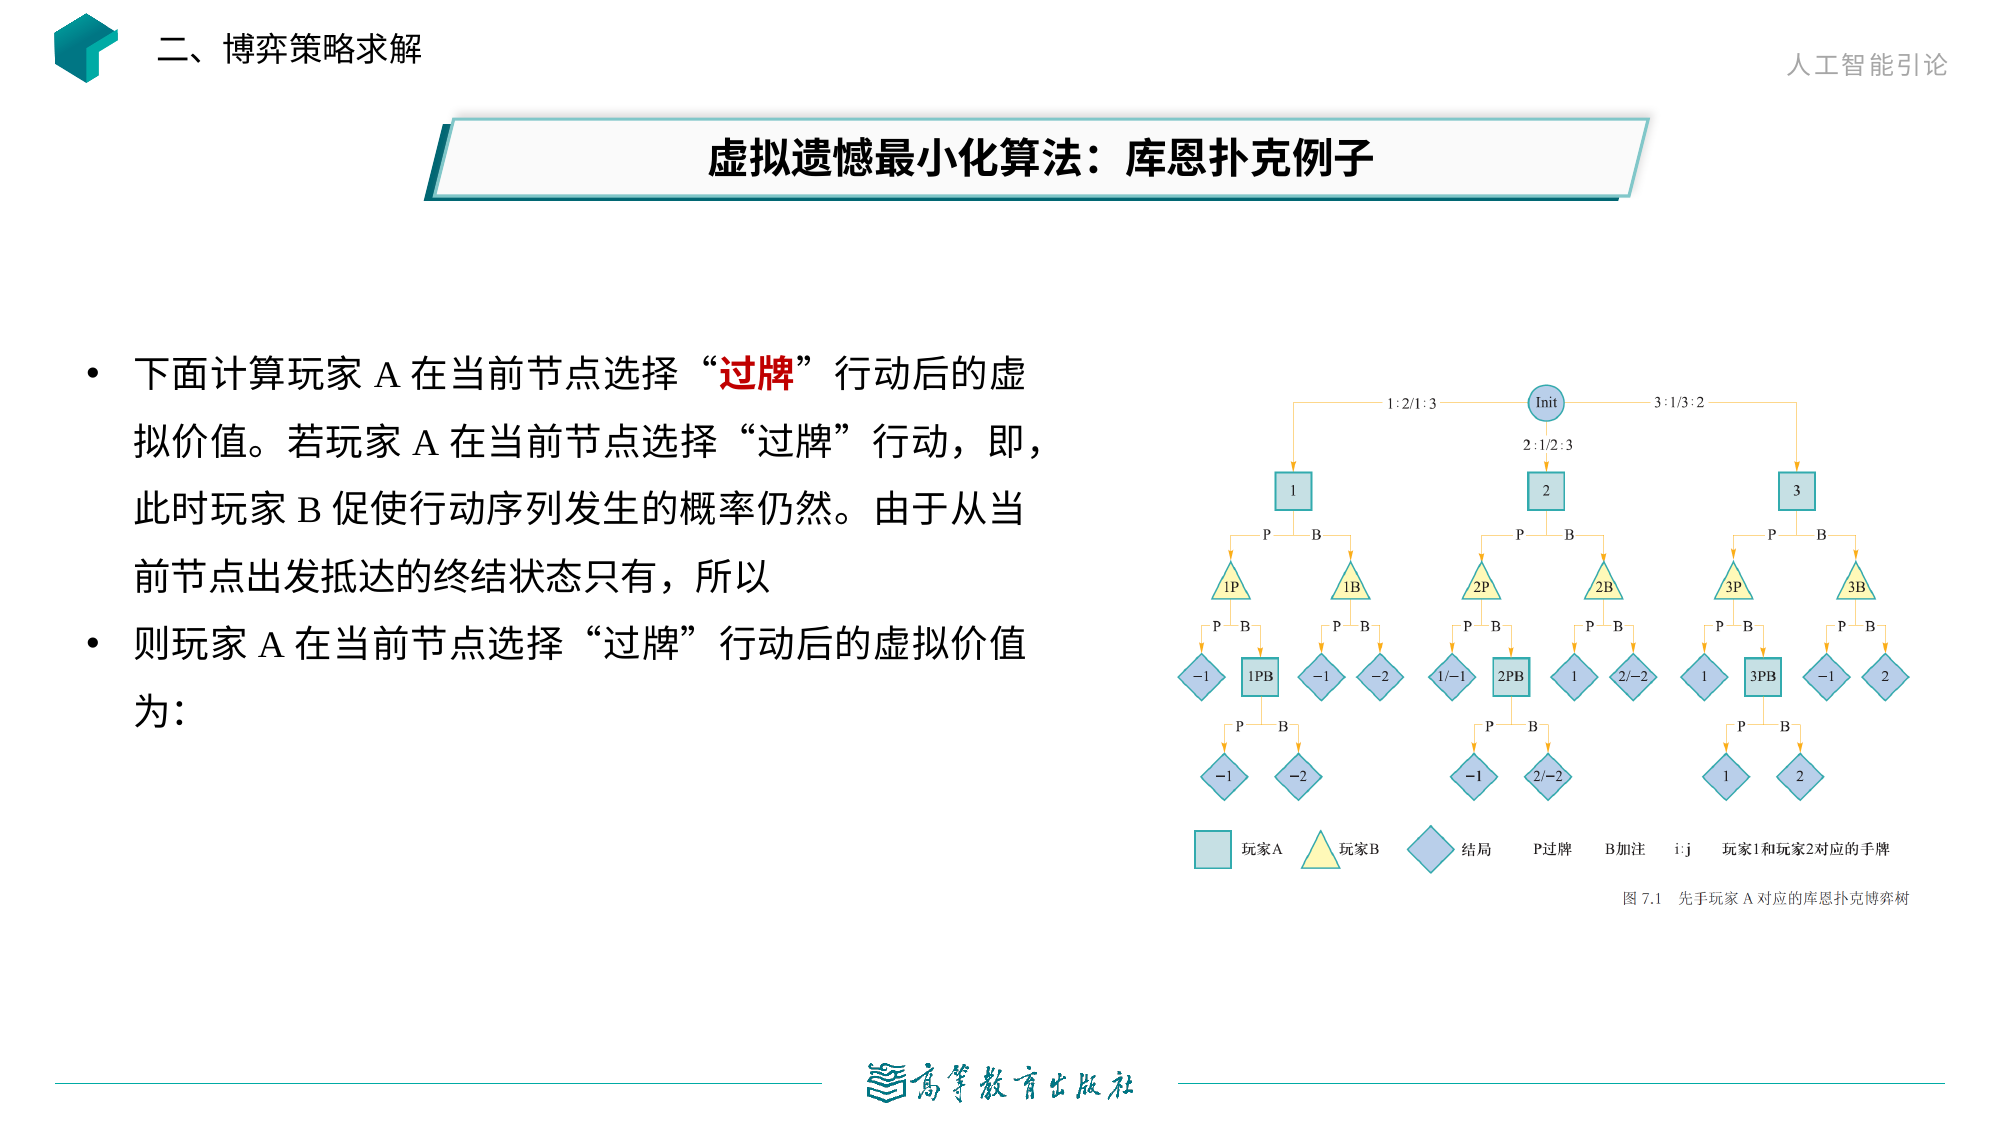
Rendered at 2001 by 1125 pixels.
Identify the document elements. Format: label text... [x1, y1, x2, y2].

picture [867, 1063, 1133, 1103]
picture [1173, 369, 1921, 911]
text_box 二、博弈策略求解 [141, 21, 438, 76]
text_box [423, 119, 1649, 201]
